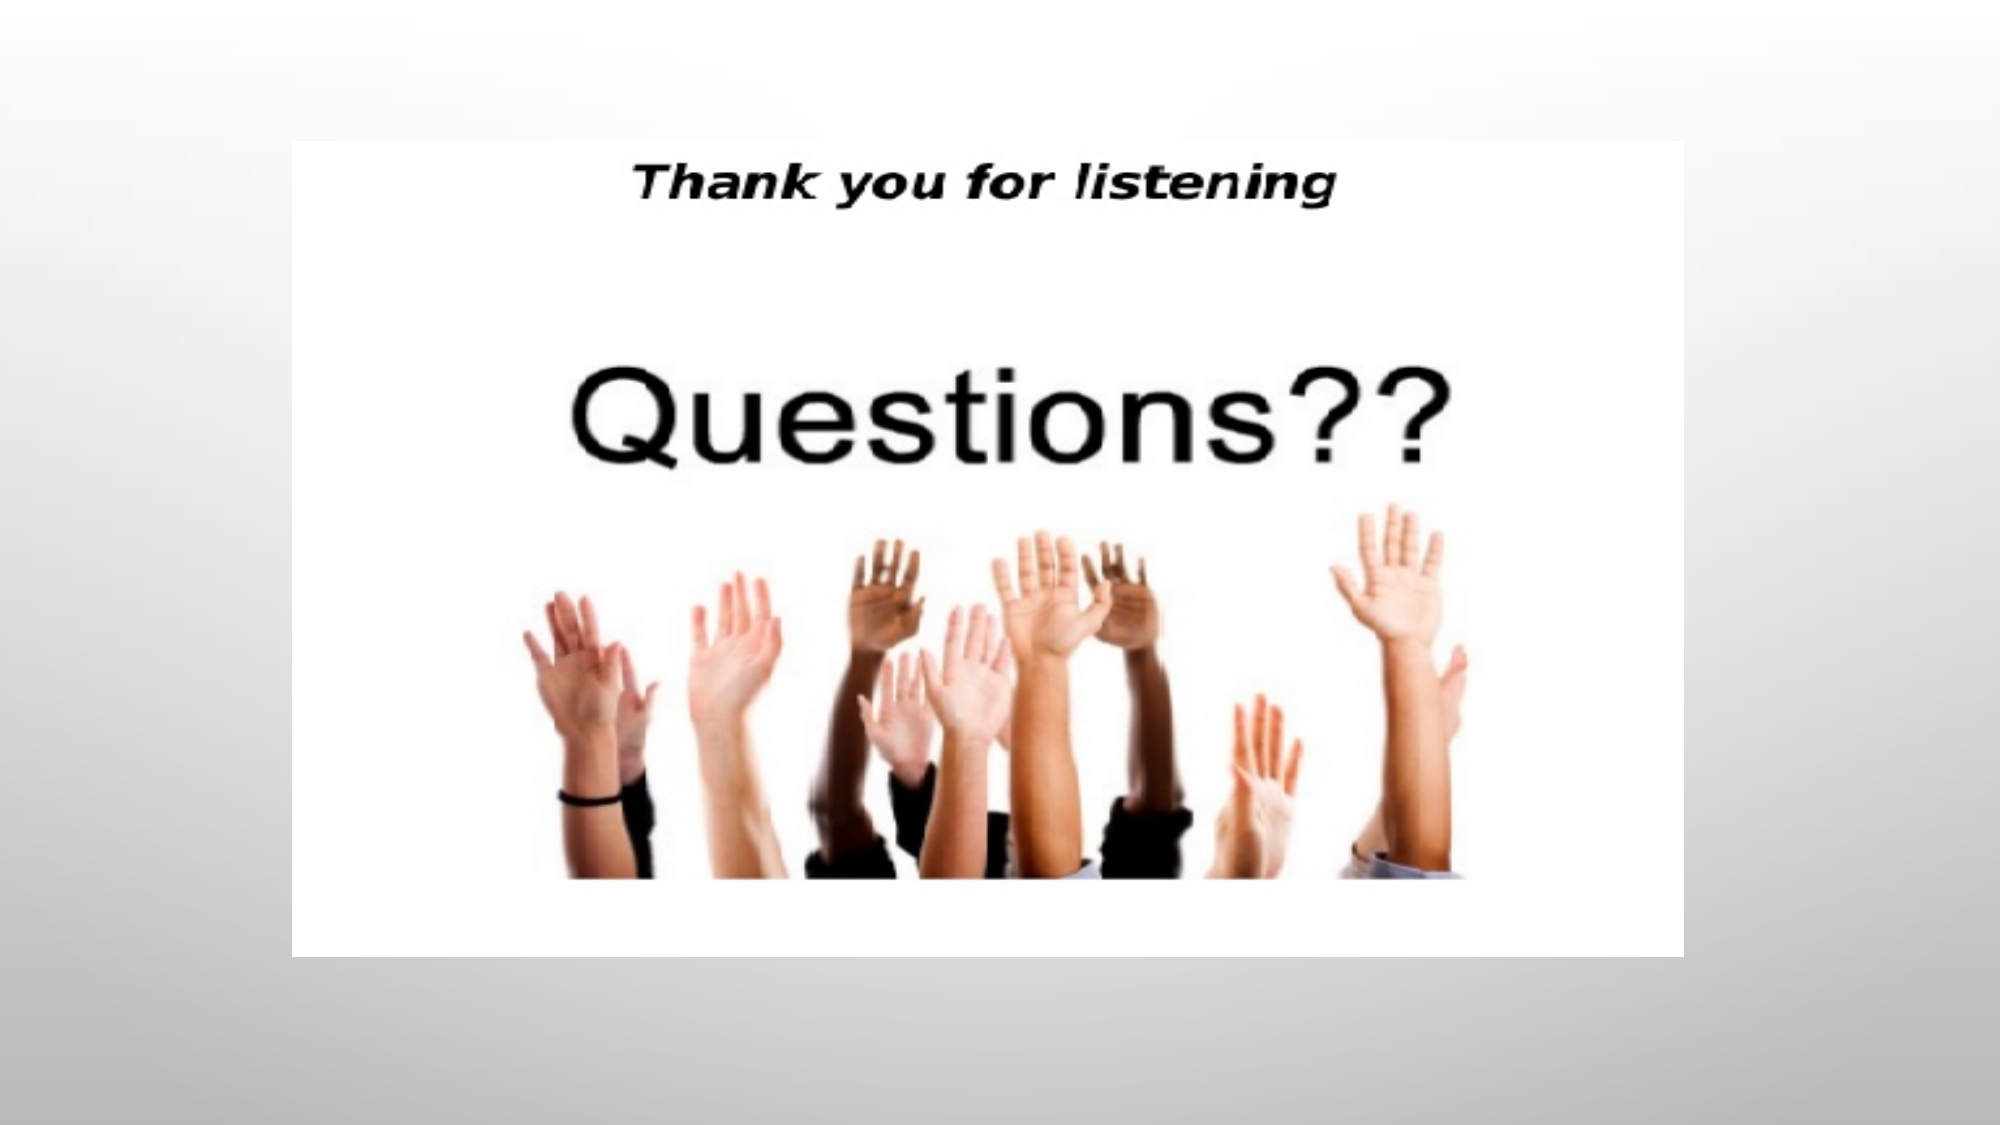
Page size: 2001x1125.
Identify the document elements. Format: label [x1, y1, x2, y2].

list [292, 141, 1684, 957]
picture [0, 0, 2000, 1125]
